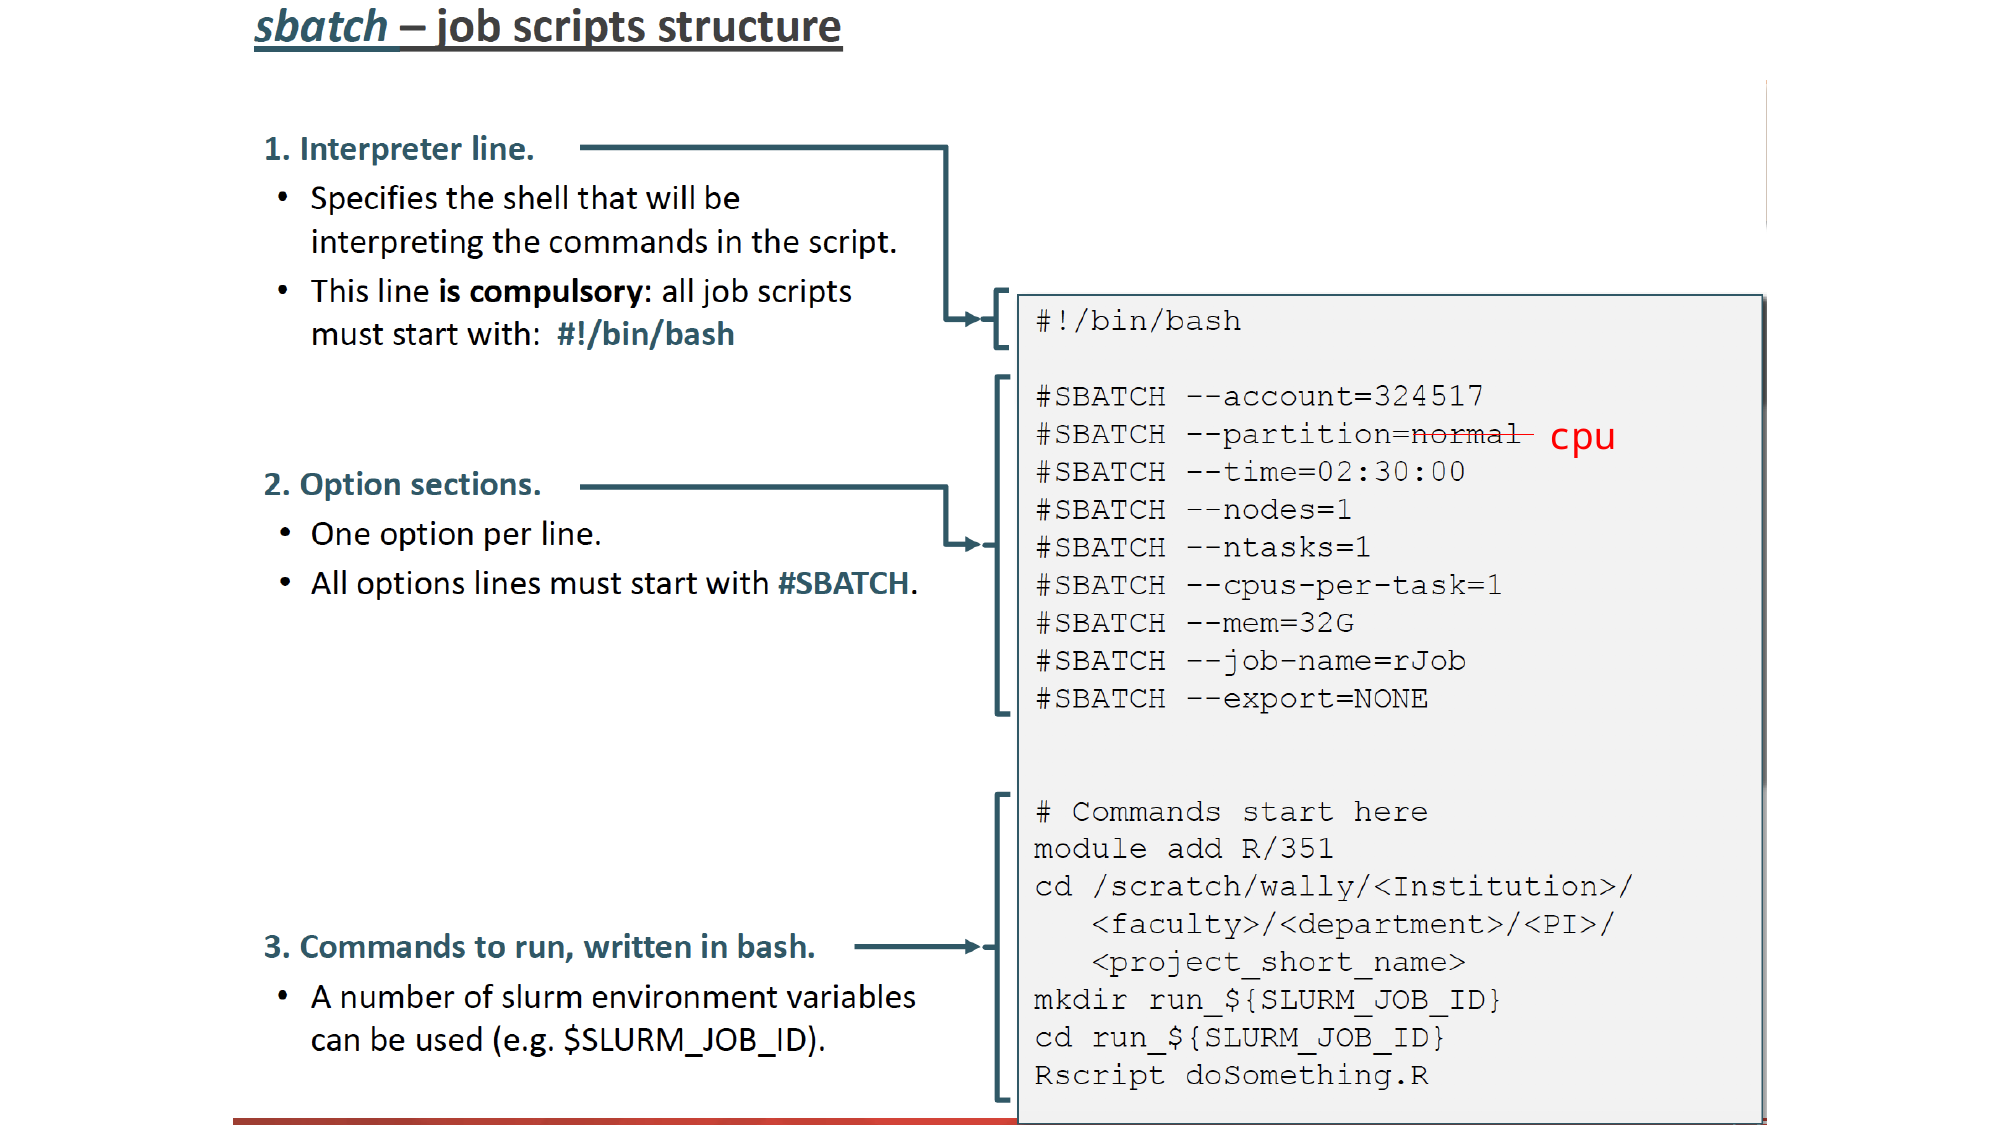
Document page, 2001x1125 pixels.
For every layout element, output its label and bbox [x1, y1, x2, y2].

picture [233, 0, 1767, 1125]
